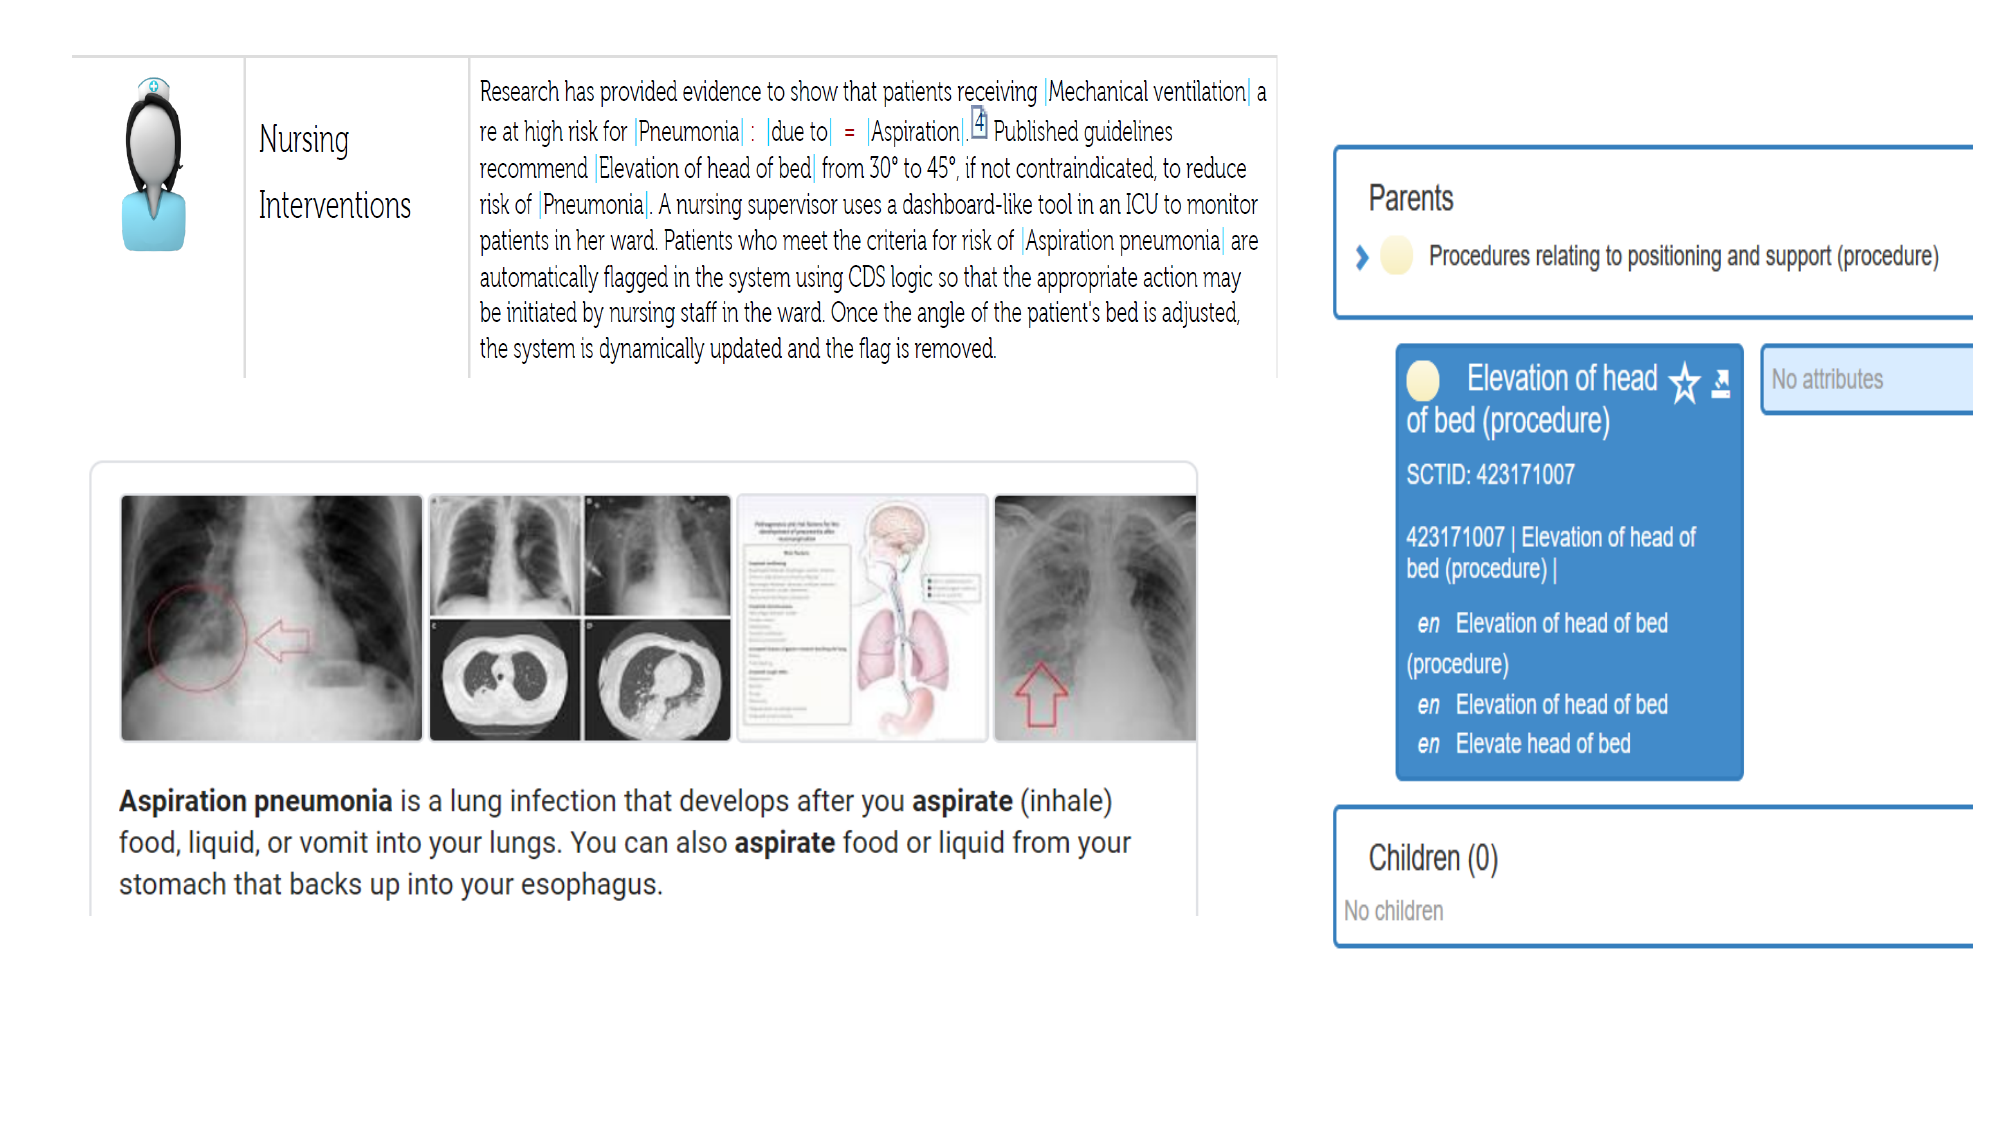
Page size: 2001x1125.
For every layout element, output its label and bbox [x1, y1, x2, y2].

picture [1331, 131, 1973, 969]
picture [72, 452, 1218, 916]
list [72, 55, 1278, 378]
